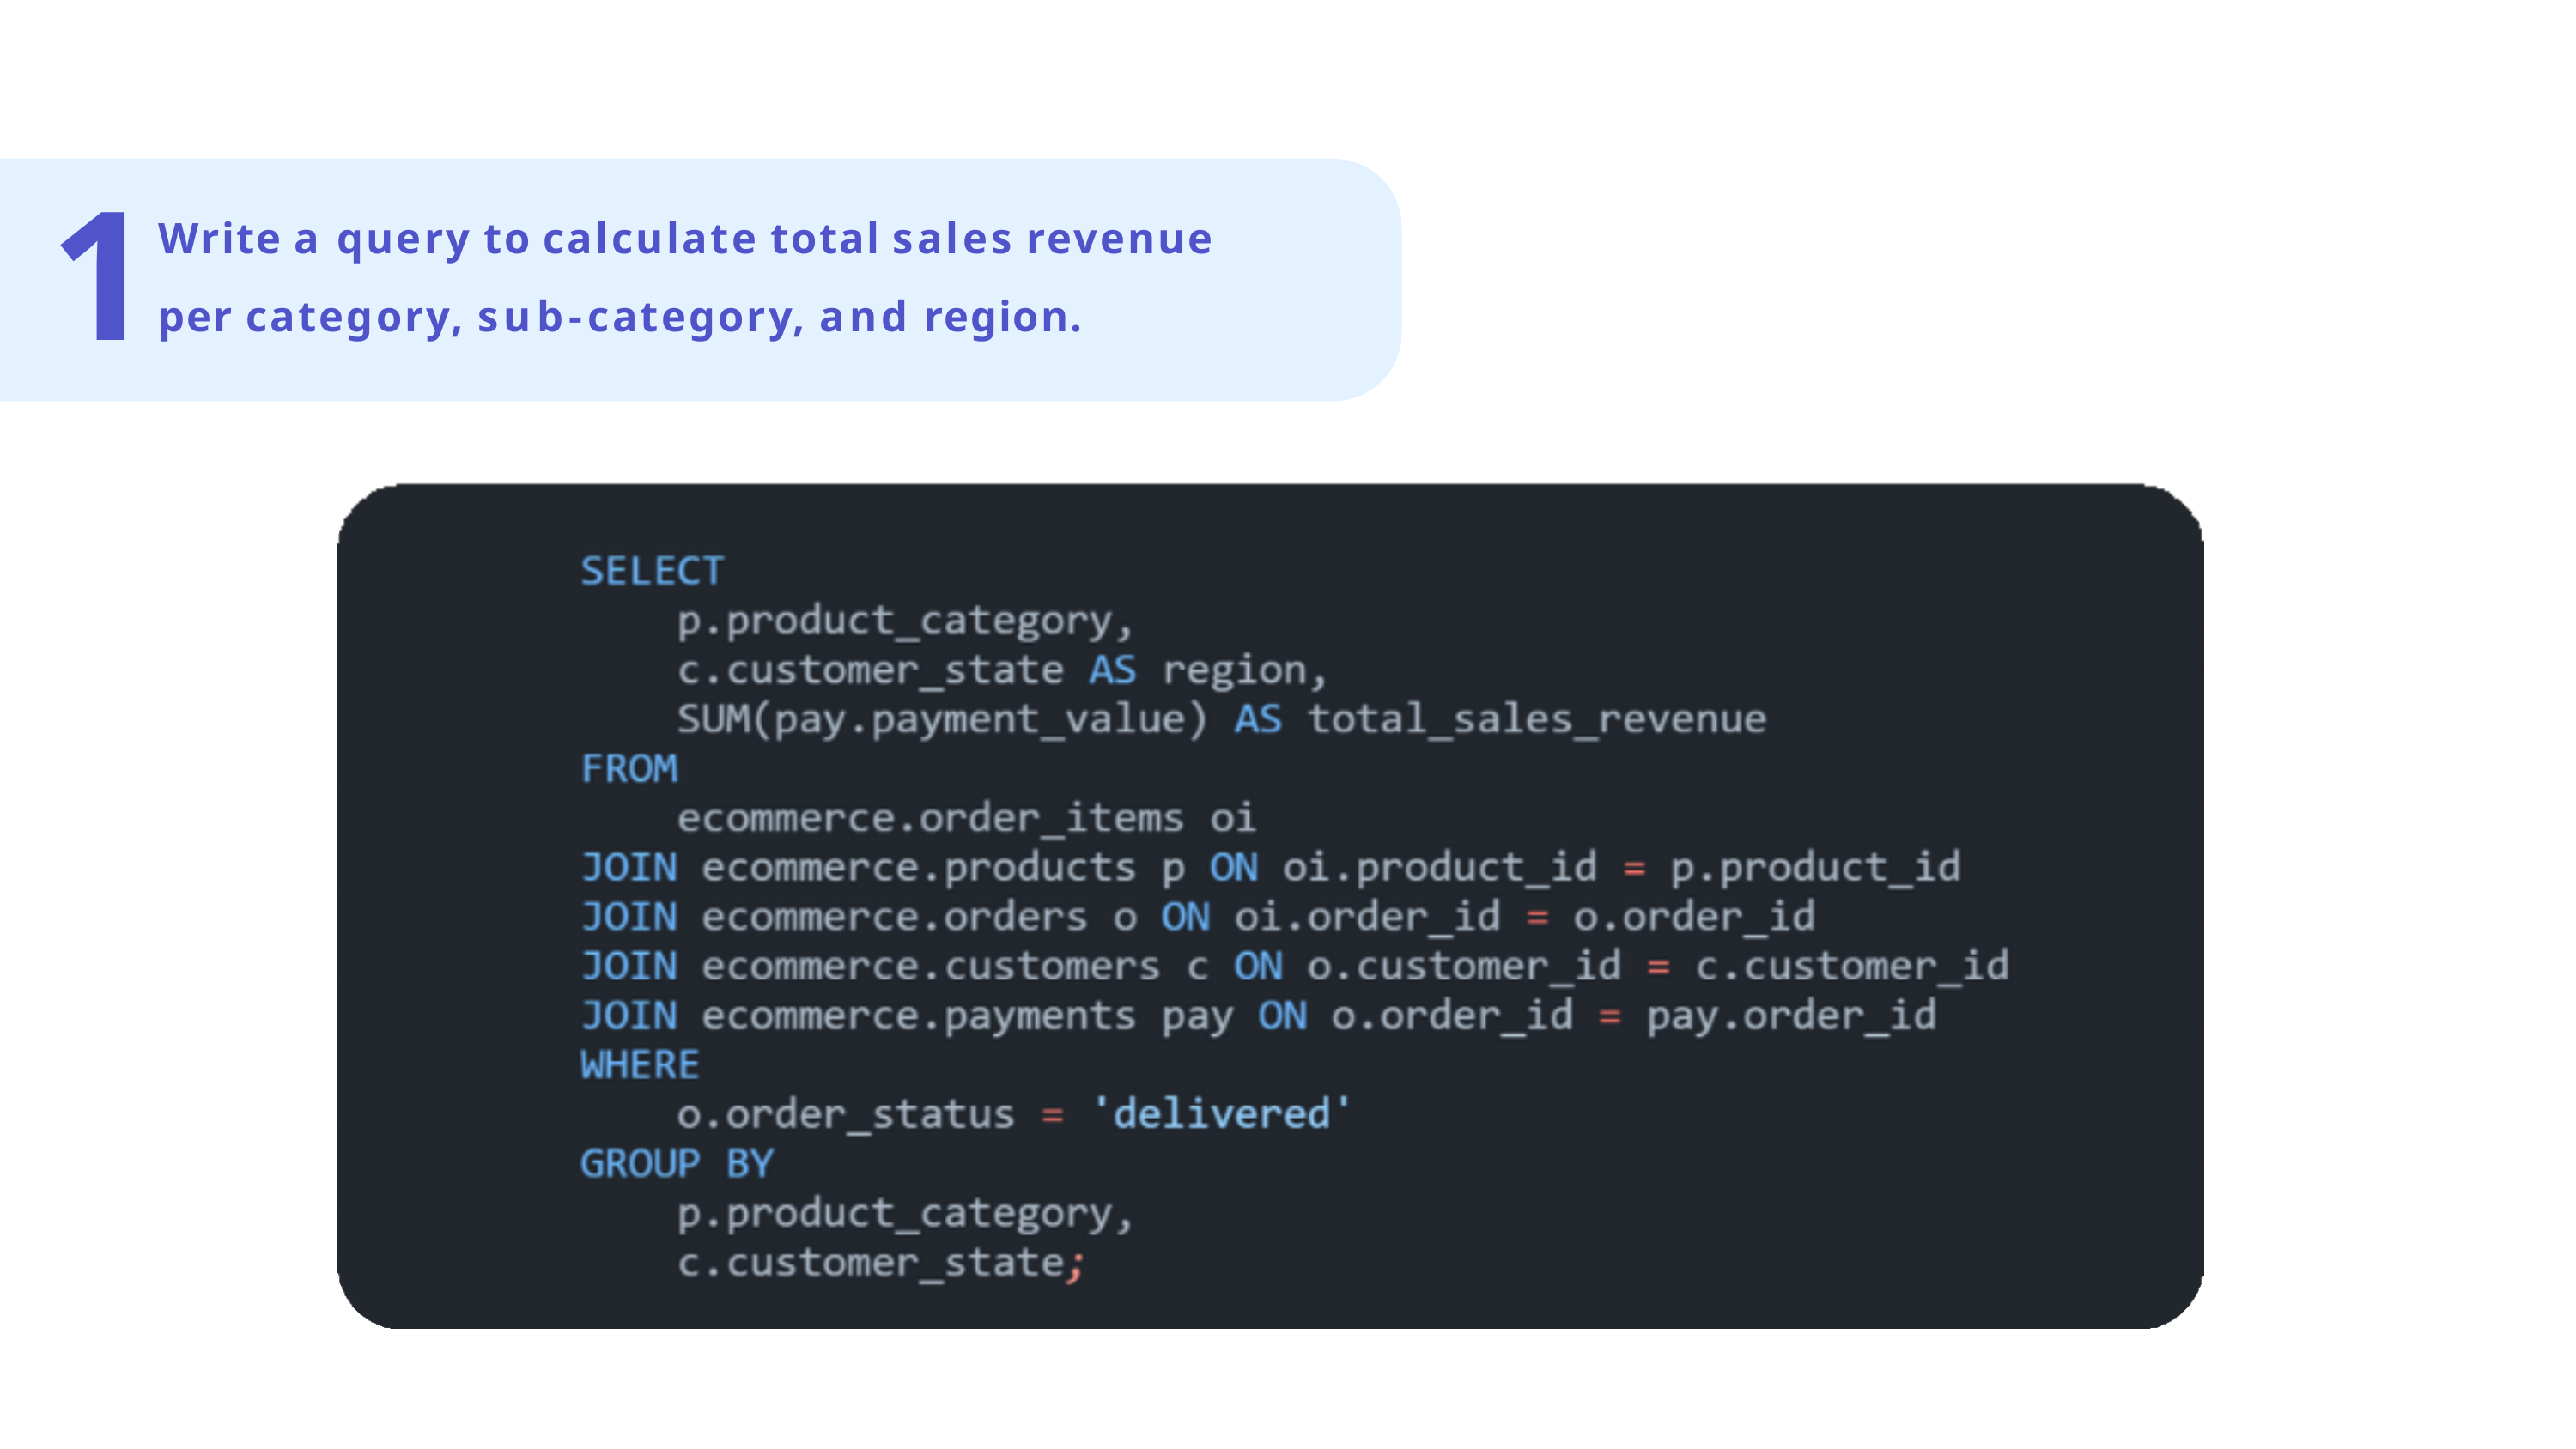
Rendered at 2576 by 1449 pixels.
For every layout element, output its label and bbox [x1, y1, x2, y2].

text_box [0, 158, 1402, 402]
picture [337, 479, 2204, 1329]
